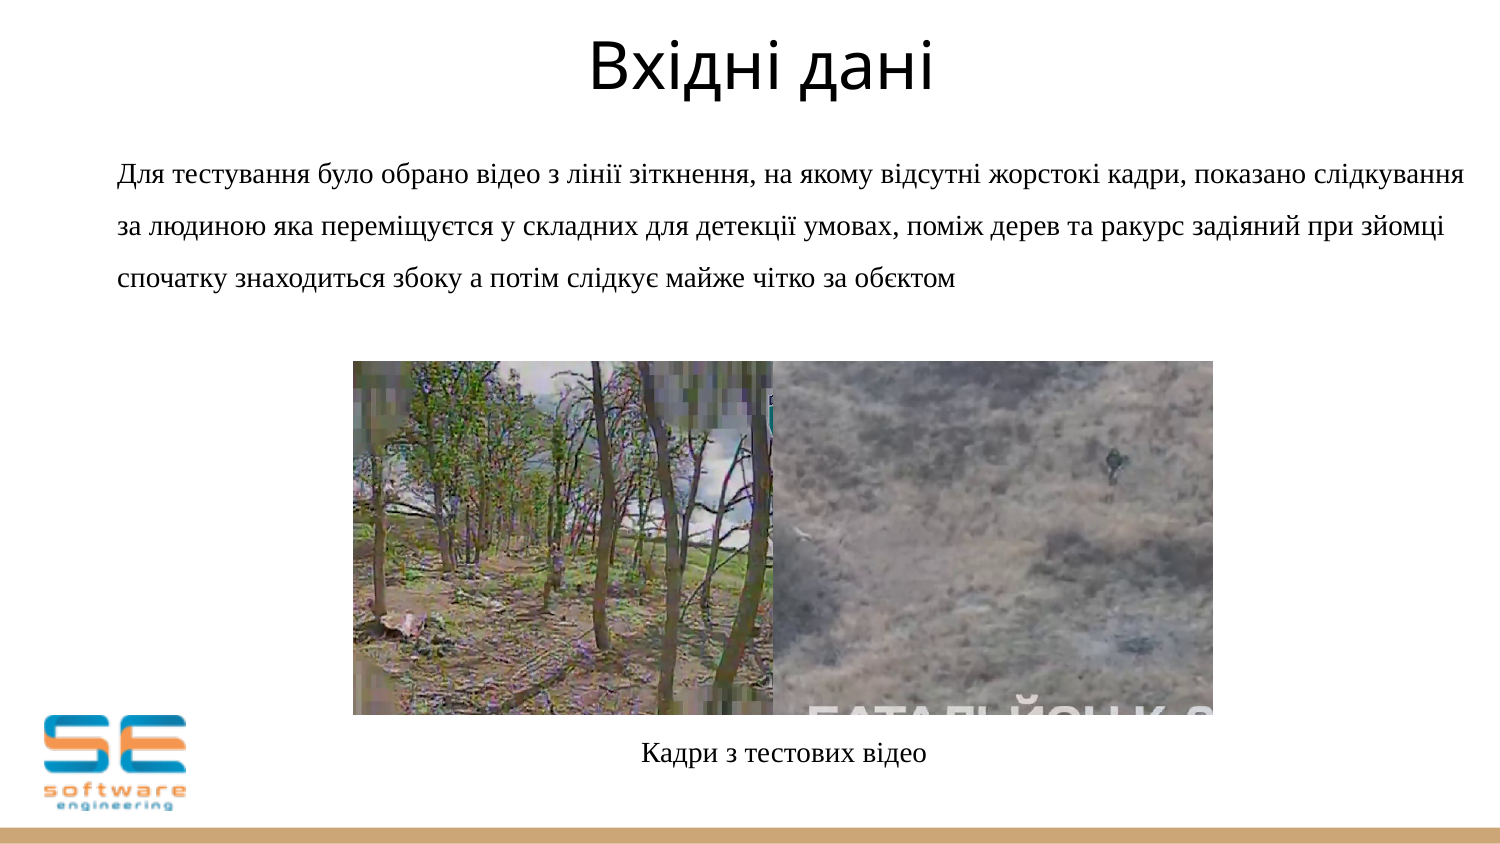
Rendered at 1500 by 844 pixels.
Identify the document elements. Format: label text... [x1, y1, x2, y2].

picture [353, 360, 1213, 715]
text_box Кадри з тестових відео [626, 725, 1500, 776]
picture [43, 714, 186, 811]
title Вхідні дані [572, 0, 1500, 118]
text_box Для тестування було обрано відео з лінії зіткнення, на якому відсутні жорстокі кадри, показано слідкування за людиною яка переміщуєтся у складних для детекції умовах, поміж дерев та ракурс задіяний при зйомці спочатку знаходиться збоку а потім слідкує майже чітко за обєктом [102, 129, 1500, 302]
